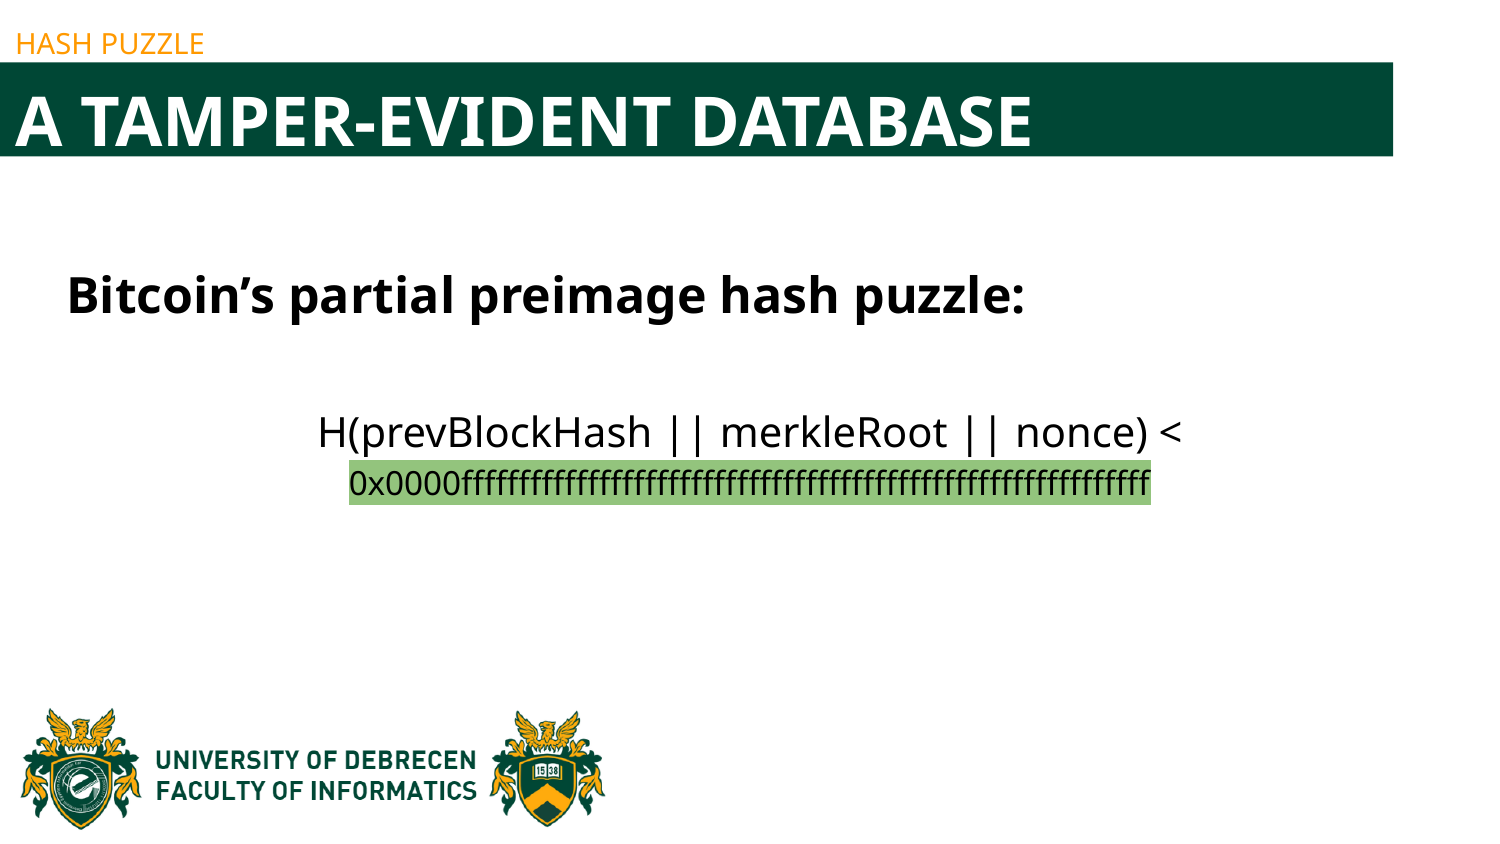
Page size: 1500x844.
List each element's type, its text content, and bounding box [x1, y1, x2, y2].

title A TAMPER-EVIDENT DATABASE [0, 79, 1394, 157]
title HASH PUZZLE [0, 14, 1394, 79]
picture [0, 0, 1500, 844]
text_box Bitcoin’s partial preimage hash puzzle: H(prevBlockHash || merkleRoot || nonce) < 0x0000ffffffffffffffffffffffffffffffffffffffffffffffffffffffffffff [66, 188, 1434, 748]
